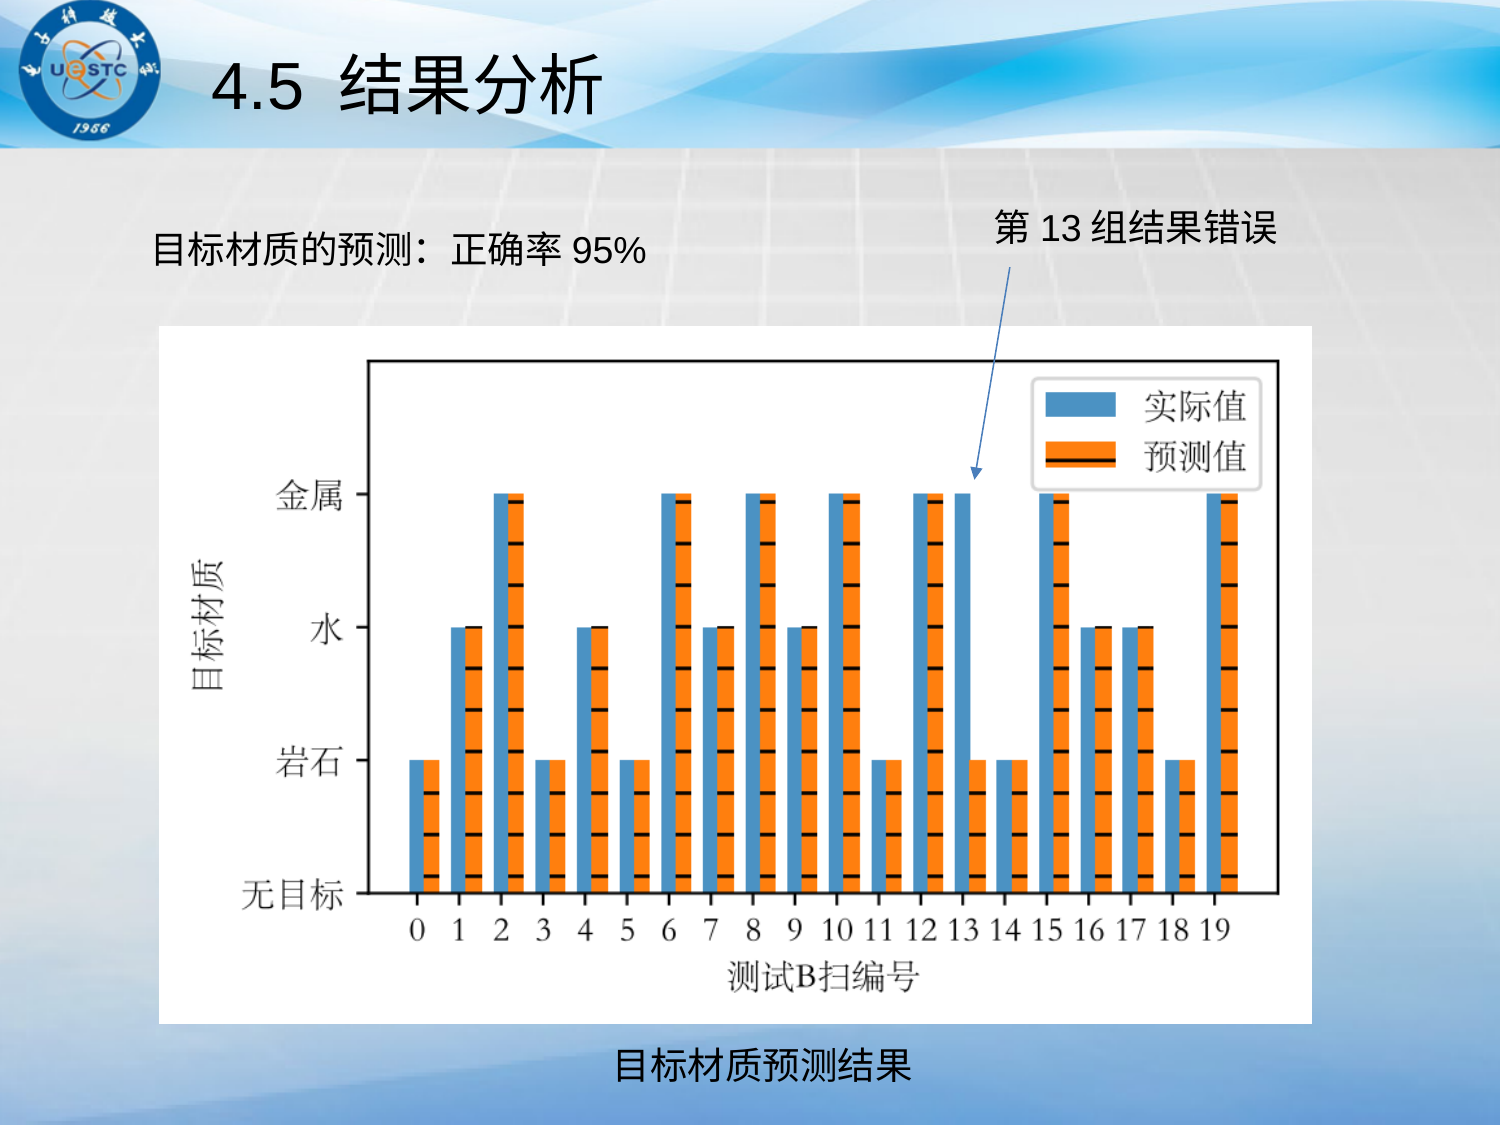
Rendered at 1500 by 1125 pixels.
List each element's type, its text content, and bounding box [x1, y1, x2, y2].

text_box 目标材质的预测：正确率95% [135, 196, 1400, 279]
text_box 目标材质预测结果 [598, 1034, 928, 1095]
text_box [974, 266, 1010, 480]
picture [0, 0, 1500, 1125]
text_box 4.5 结果分析 [197, 35, 621, 130]
text_box 第13组结果错误 [979, 196, 1293, 256]
